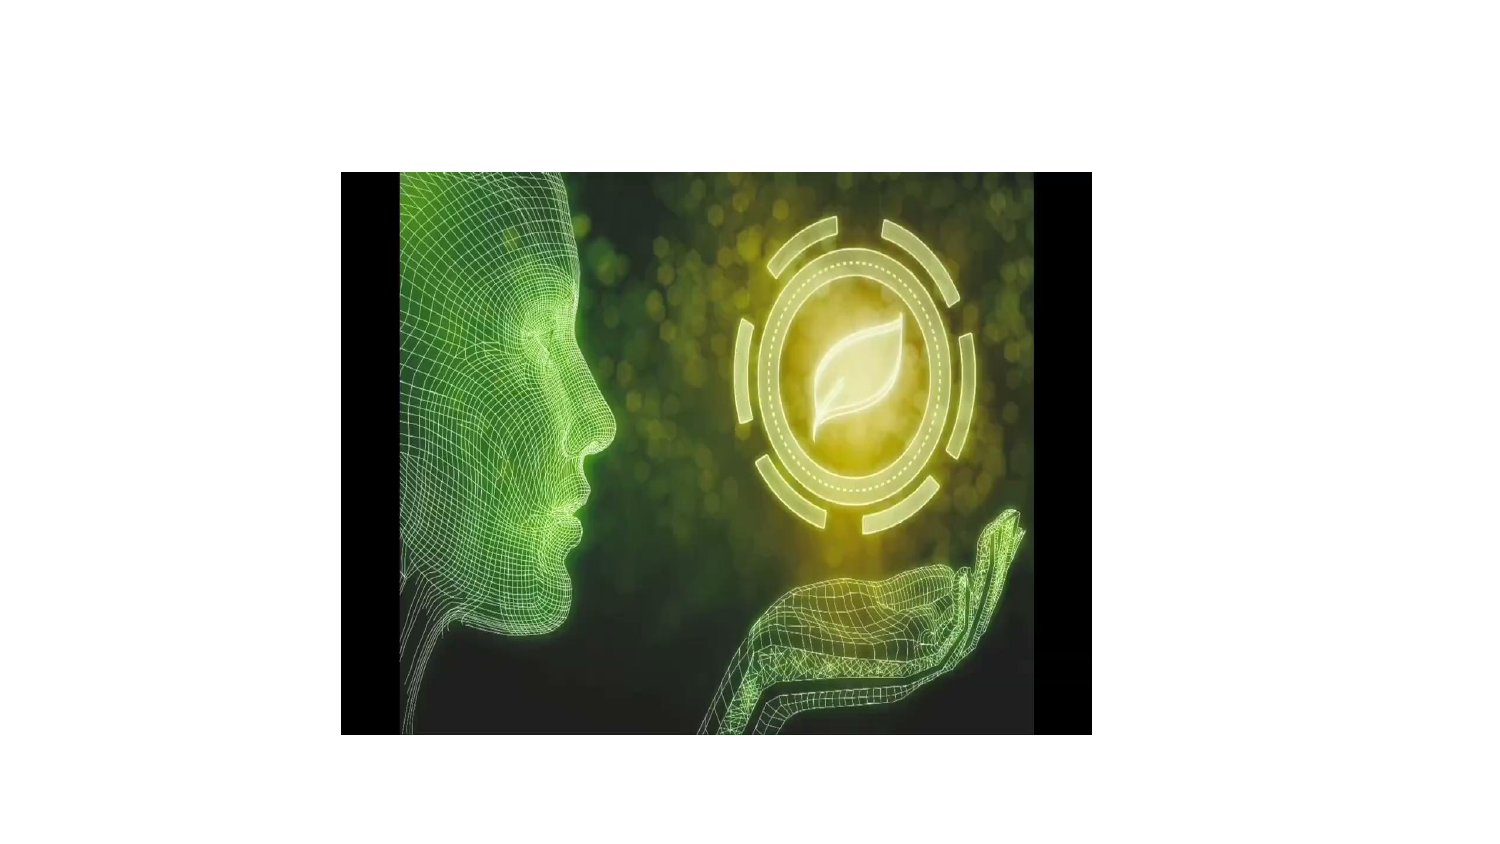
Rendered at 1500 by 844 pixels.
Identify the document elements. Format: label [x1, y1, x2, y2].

picture [341, 172, 1092, 736]
